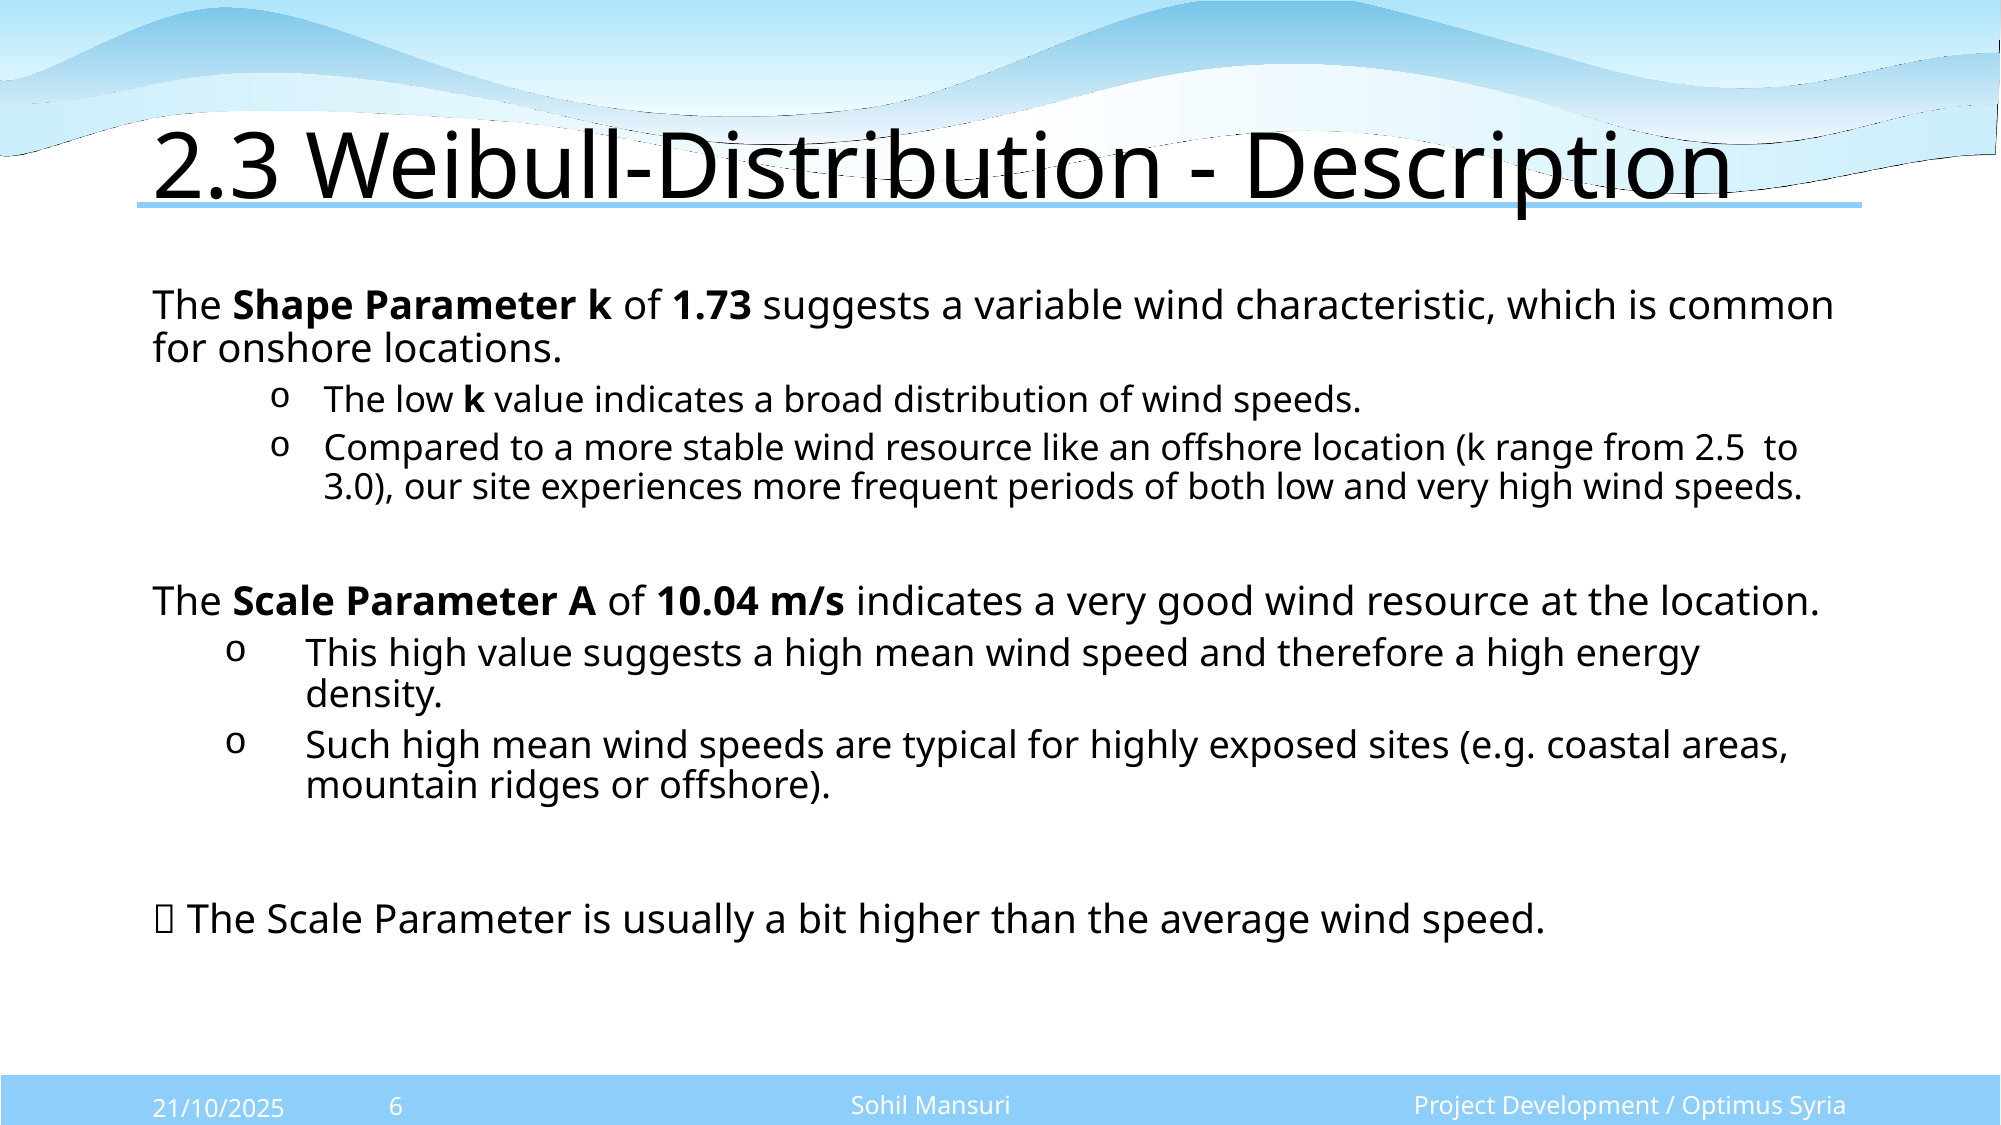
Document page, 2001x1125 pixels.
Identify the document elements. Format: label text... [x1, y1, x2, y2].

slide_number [137, 1077, 319, 1125]
list The Shape Parameter k of 1.73 suggests a variable wind characteristic, which is common for onshore locations. The low k value indicates a broad distribution of wind speeds. Compared to a more stable wind resource like an offshore location (k range from 2.5 to 3.0), our site experiences more frequent periods of both low and very high wind speeds. The Scale Parameter A of 10.04 m/s indicates a very good wind resource at the location. This high value suggests a high mean wind speed and therefore a high energy density. Such high mean wind speeds are typical for highly exposed sites (e.g. coastal areas, mountain ridges or offshore).  The Scale Parameter is usually a bit higher than the average wind speed. [137, 277, 1863, 1014]
slide_number 6 [319, 1077, 472, 1125]
title 2.3 Weibull-Distribution - Description [137, 59, 1863, 277]
list Sohil Mansuri [472, 1076, 1391, 1125]
footer Project Development / Optimus Syria [1391, 1076, 1863, 1125]
